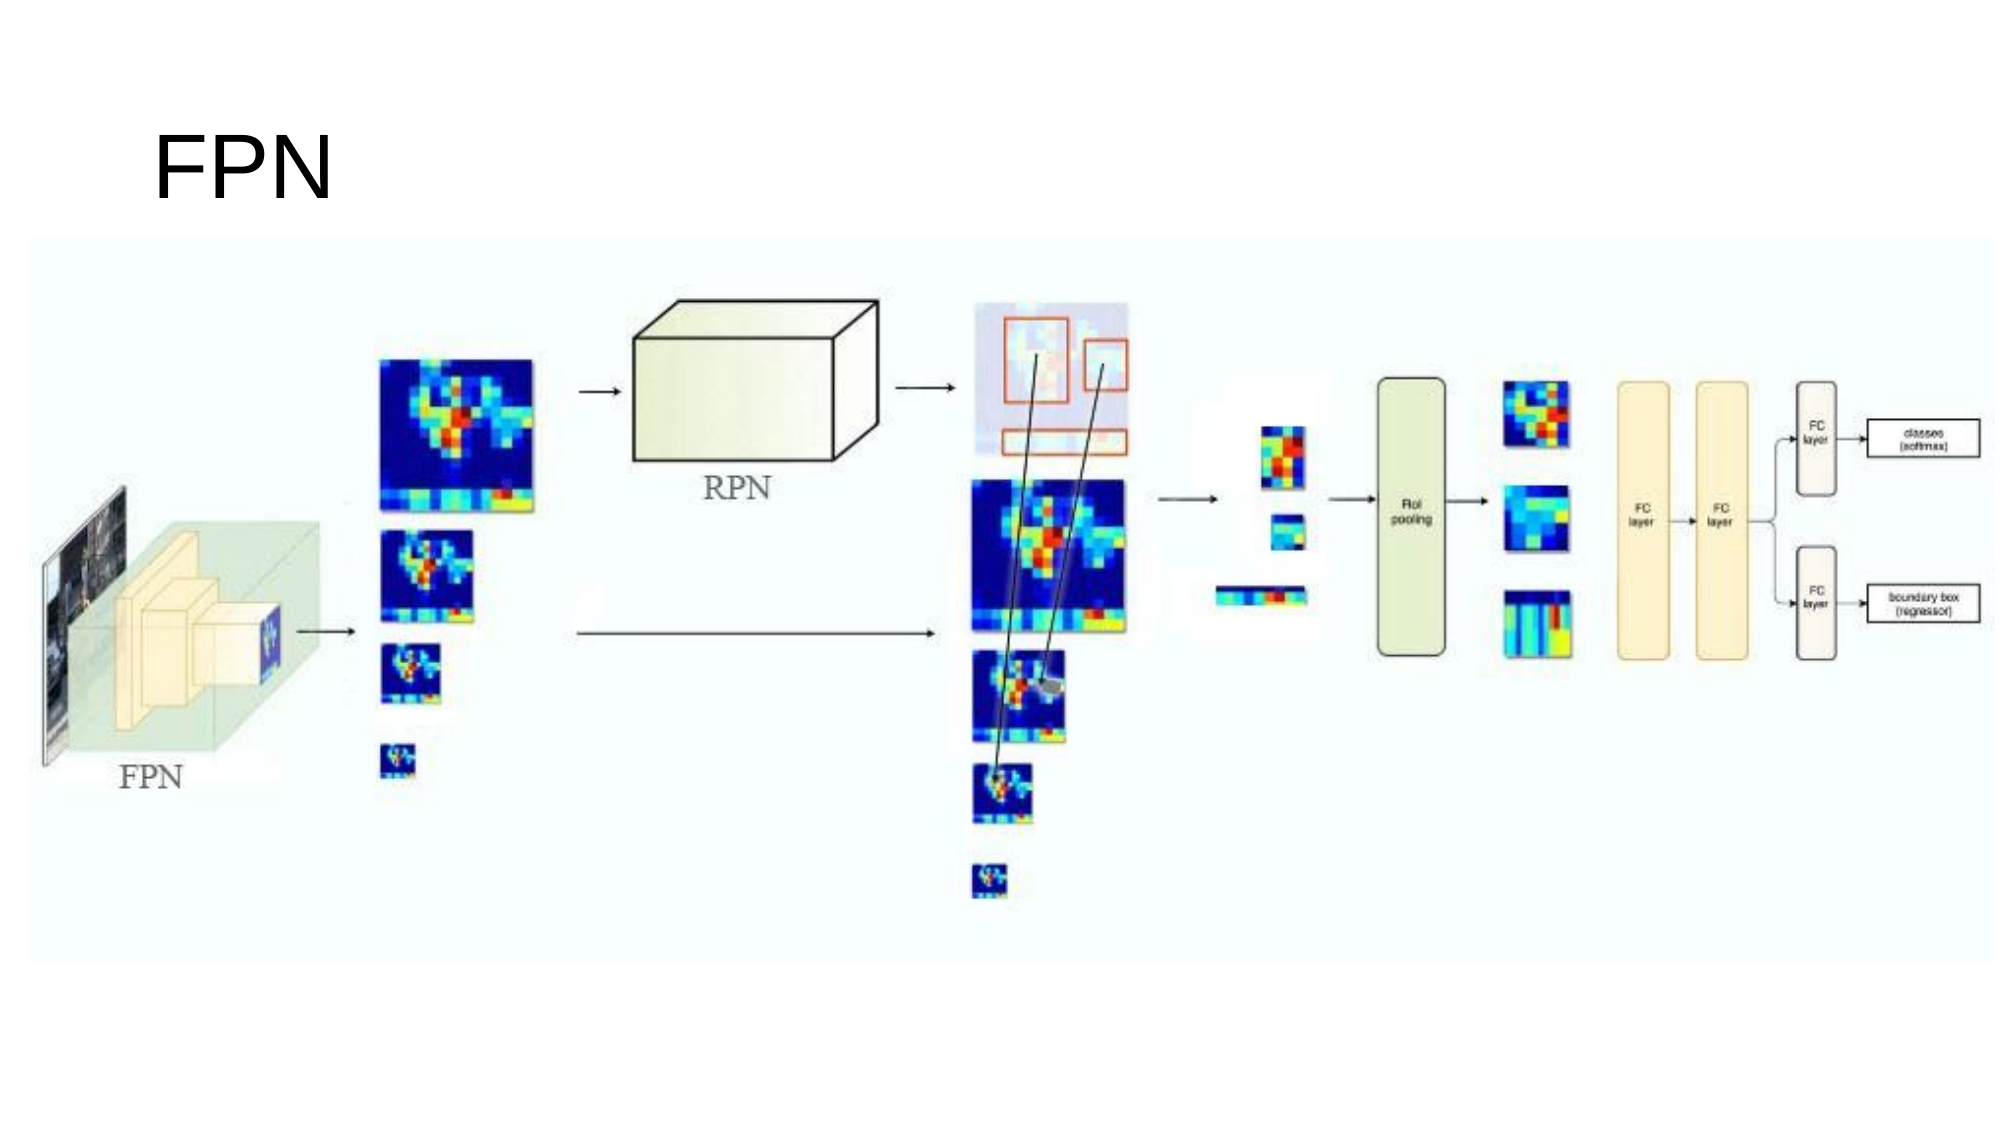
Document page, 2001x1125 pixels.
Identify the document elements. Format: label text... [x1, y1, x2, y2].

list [29, 238, 1995, 963]
title FPN [137, 59, 1863, 238]
